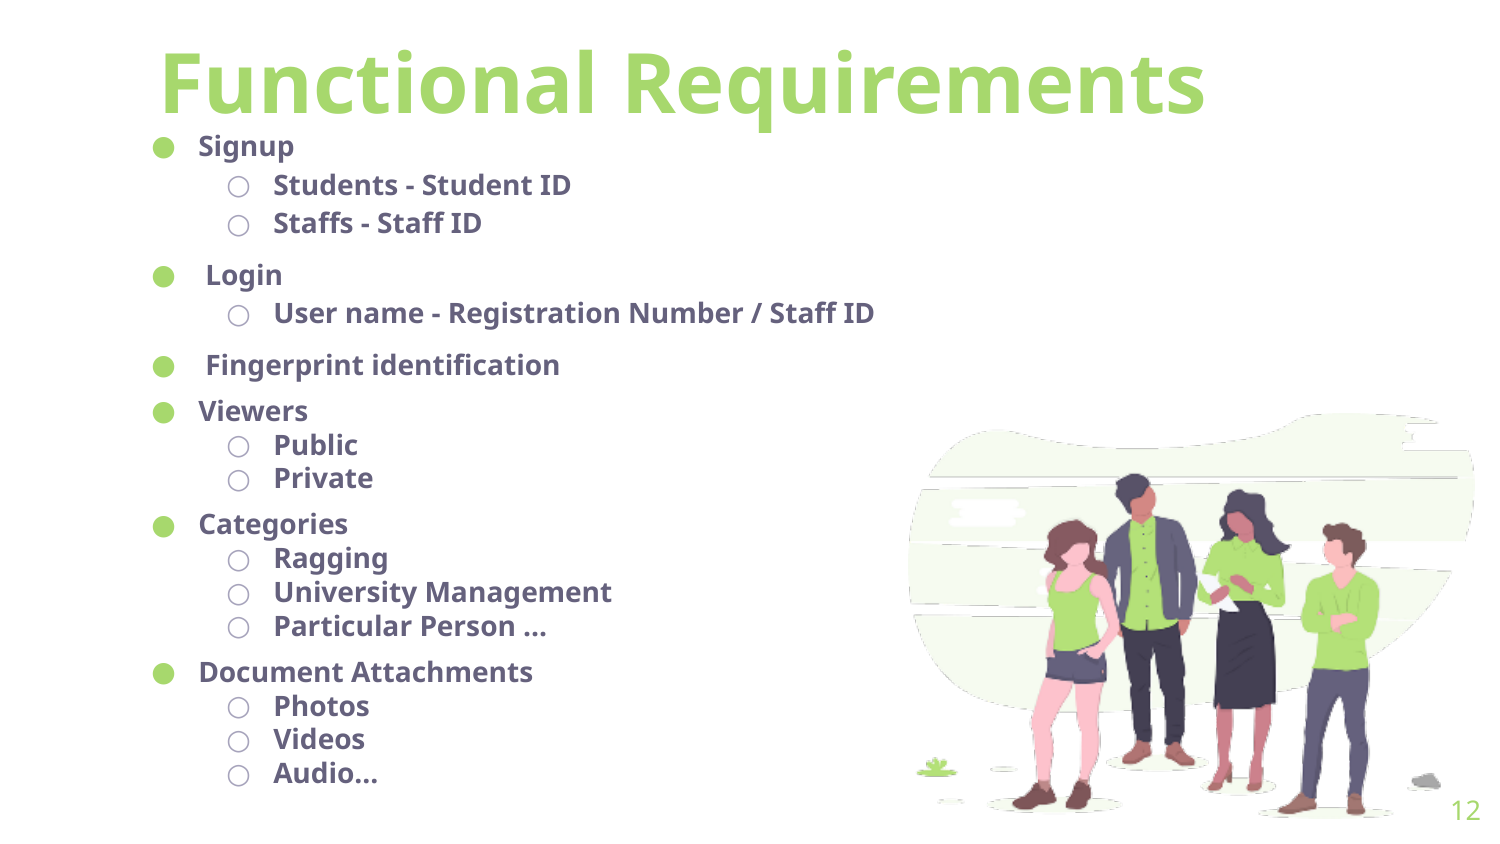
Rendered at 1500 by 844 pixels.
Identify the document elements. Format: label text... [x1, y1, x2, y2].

slide_number 12 [1391, 779, 1482, 844]
text_box Functional Requirements [106, 0, 1500, 134]
subtitle Signup Students - Student ID Staffs - Staff ID Login User name - Registration Number / Staff ID Fingerprint identification Viewers Public Private Categories Ragging University Management Particular Person … Document Attachments Photos Videos Audio… [151, 134, 1478, 829]
